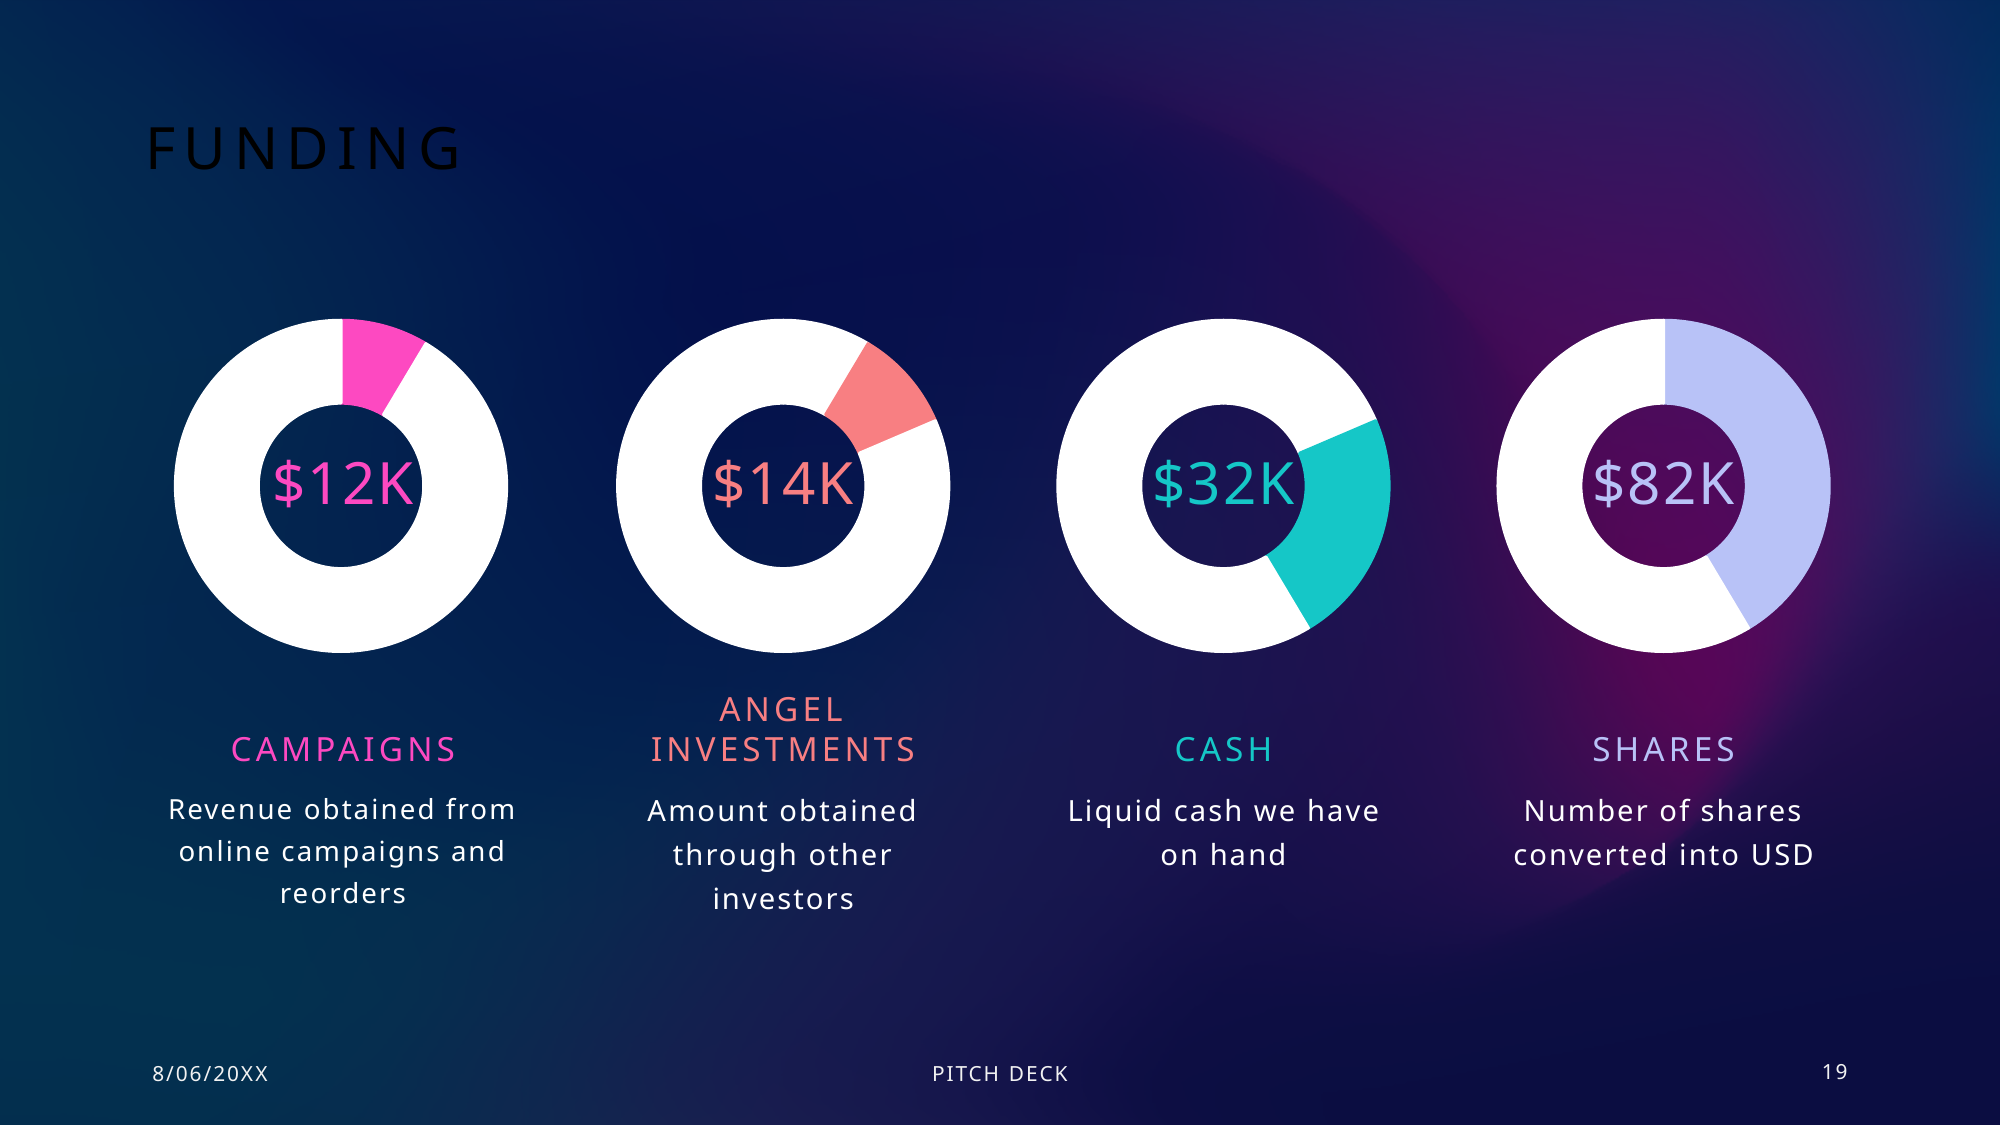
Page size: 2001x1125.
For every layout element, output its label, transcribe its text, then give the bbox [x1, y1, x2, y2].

list Amount obtained through other investors​ [587, 776, 979, 918]
list Shares [1468, 674, 1860, 776]
chart [82, 313, 1923, 659]
title Funding [130, 117, 929, 178]
footer PITCH DECK [662, 1042, 1338, 1103]
list Revenue obtained from online campaigns and reorders [147, 776, 539, 918]
slide_number 19 [1412, 1042, 1863, 1103]
list Cash [1028, 674, 1419, 776]
list Campaigns [147, 674, 539, 776]
list Angel investments [587, 674, 979, 776]
list Liquid cash we have on hand​ [1028, 776, 1419, 918]
list Number of shares converted into USD​ [1468, 776, 1860, 918]
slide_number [137, 1042, 588, 1103]
